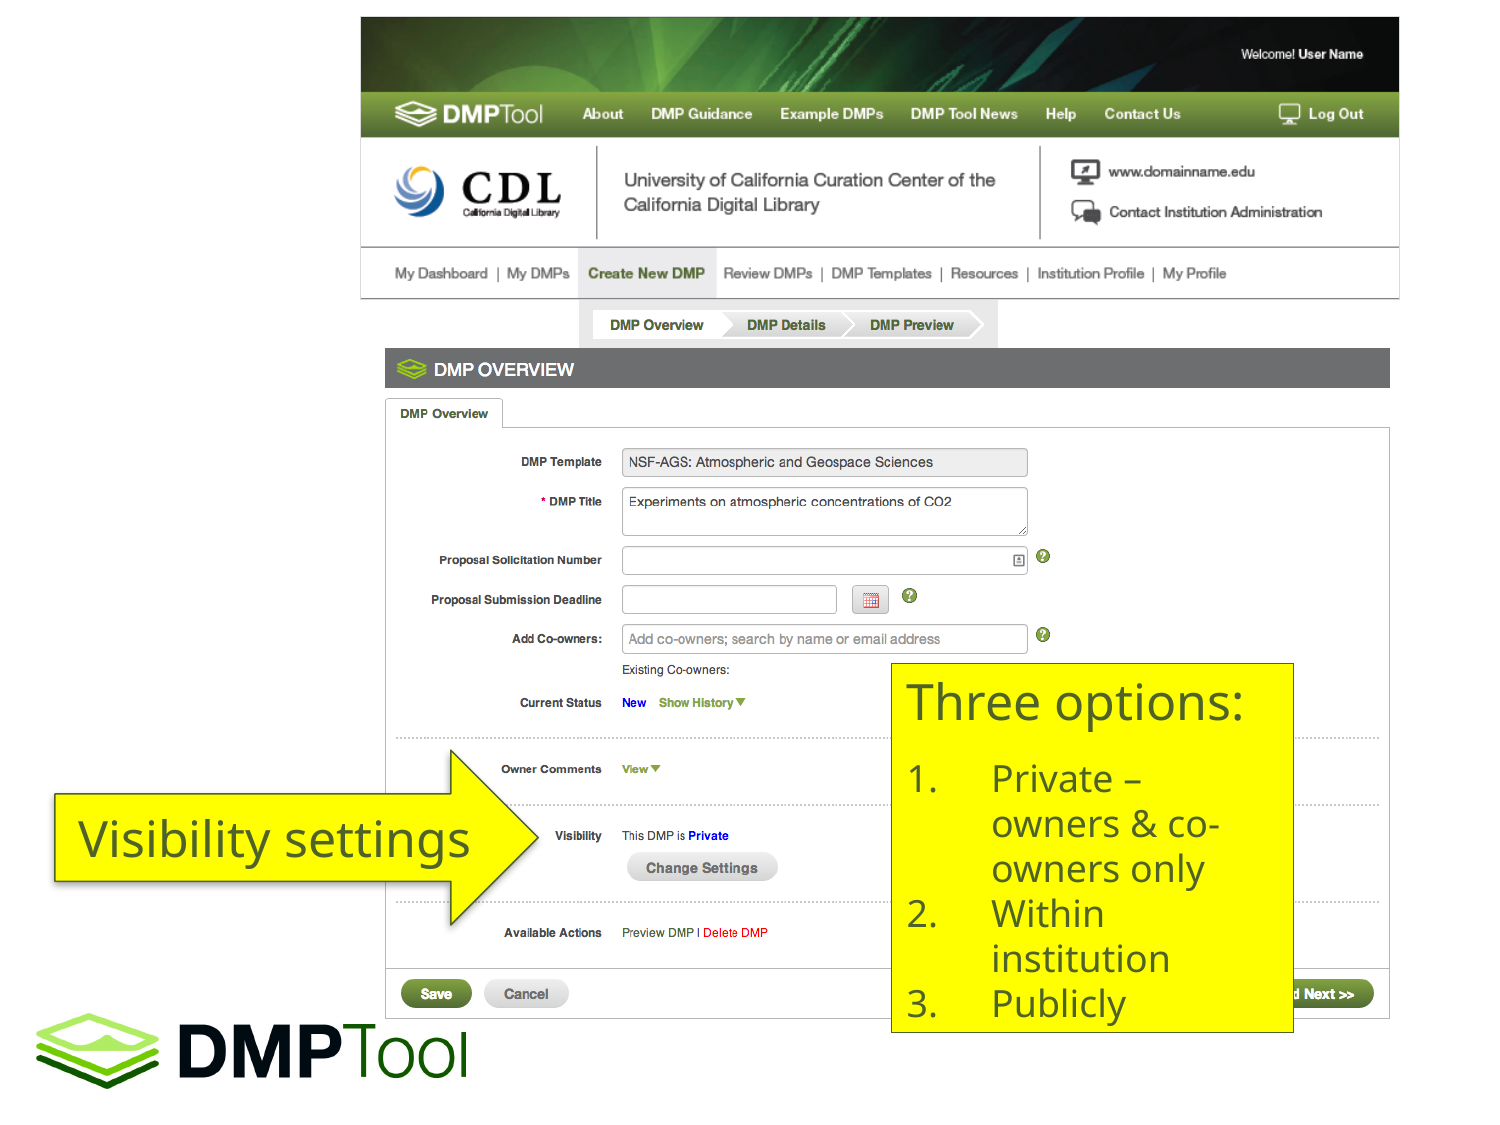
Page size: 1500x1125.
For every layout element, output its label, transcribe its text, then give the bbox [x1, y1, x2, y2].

picture [32, 16, 1401, 1096]
text_box Visibility settings [54, 793, 370, 883]
